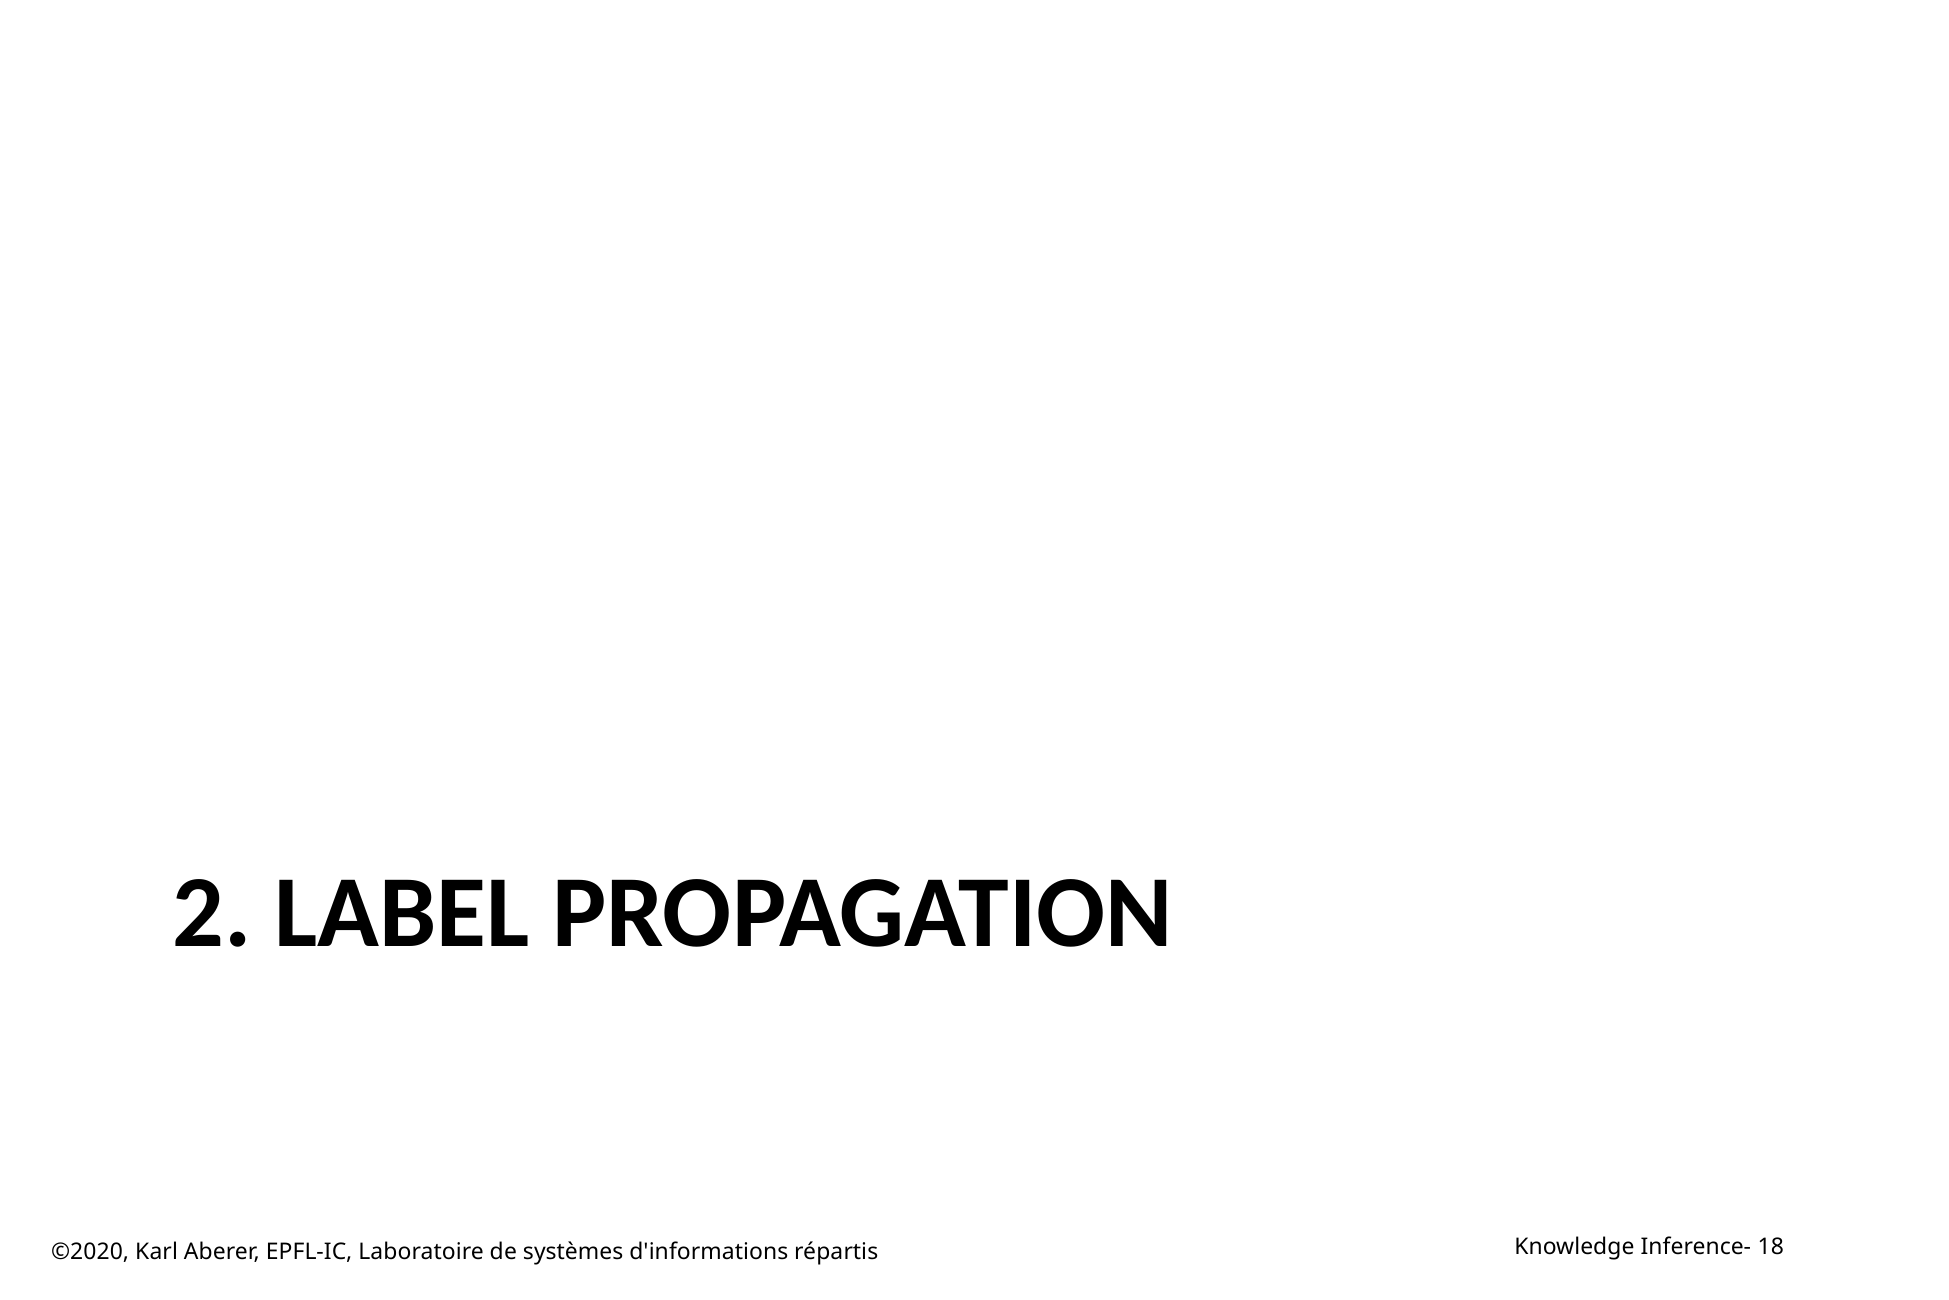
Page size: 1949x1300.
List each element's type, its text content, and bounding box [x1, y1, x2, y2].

title 2. Label Propagation [153, 834, 1811, 1094]
footer ©2020, Karl Aberer, EPFL-IC, Laboratoire de systèmes d'informations répartis [32, 1227, 1284, 1271]
